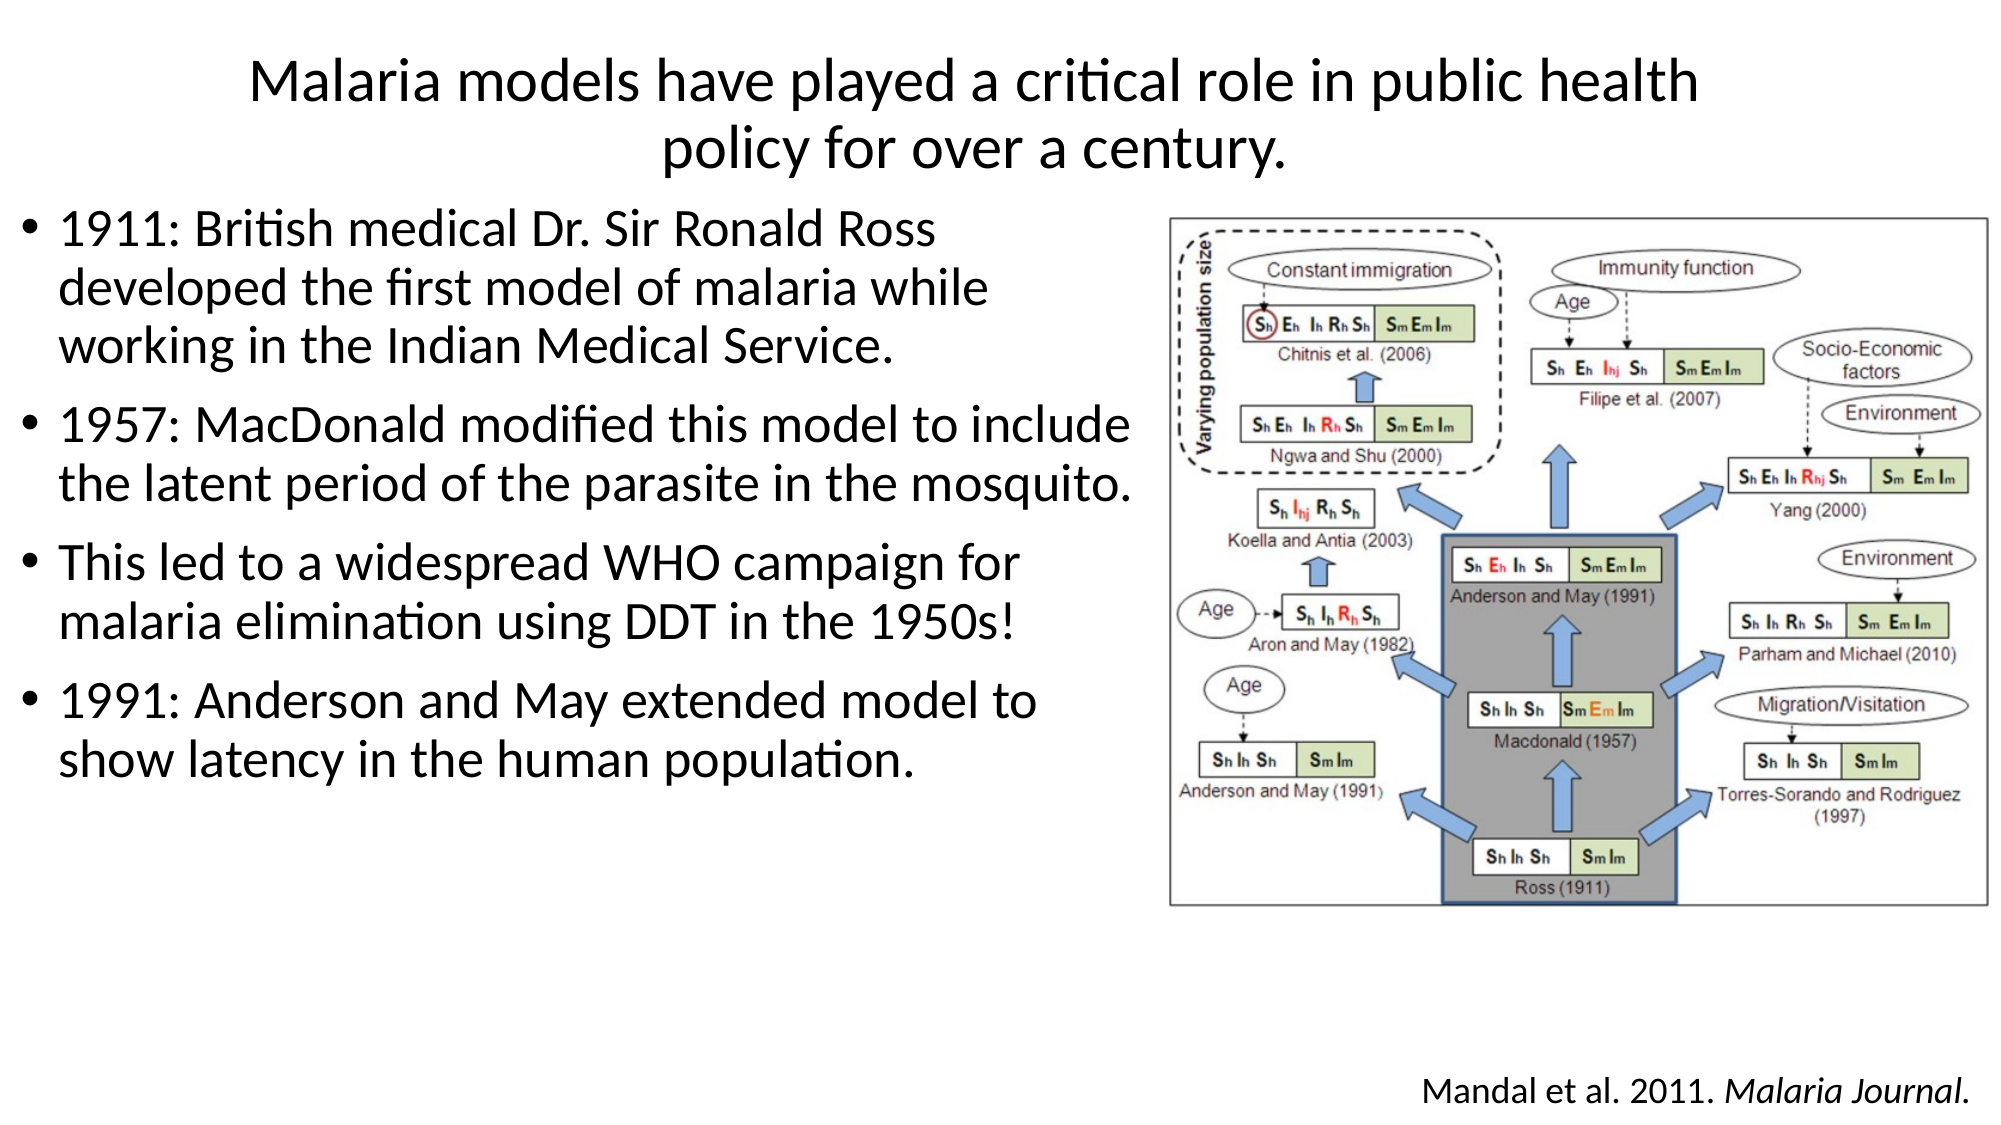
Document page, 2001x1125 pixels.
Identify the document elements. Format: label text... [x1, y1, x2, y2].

text_box Mandal et al. 2011. Malaria Journal. [1406, 1058, 1991, 1119]
list 1911: British medical Dr. Sir Ronald Ross developed the first model of malaria while working in the Indian Medical Service. 1957: MacDonald modified this model to include the latent period of the parasite in the mosquito. This led to a widespread WHO campaign for malaria elimination using DDT in the 1950s! 1991: Anderson and May extended model to show latency in the human population. [5, 192, 1170, 1094]
picture [1169, 217, 1989, 908]
text_box Malaria models have played a critical role in public health policy for over a century. [202, 6, 1748, 224]
